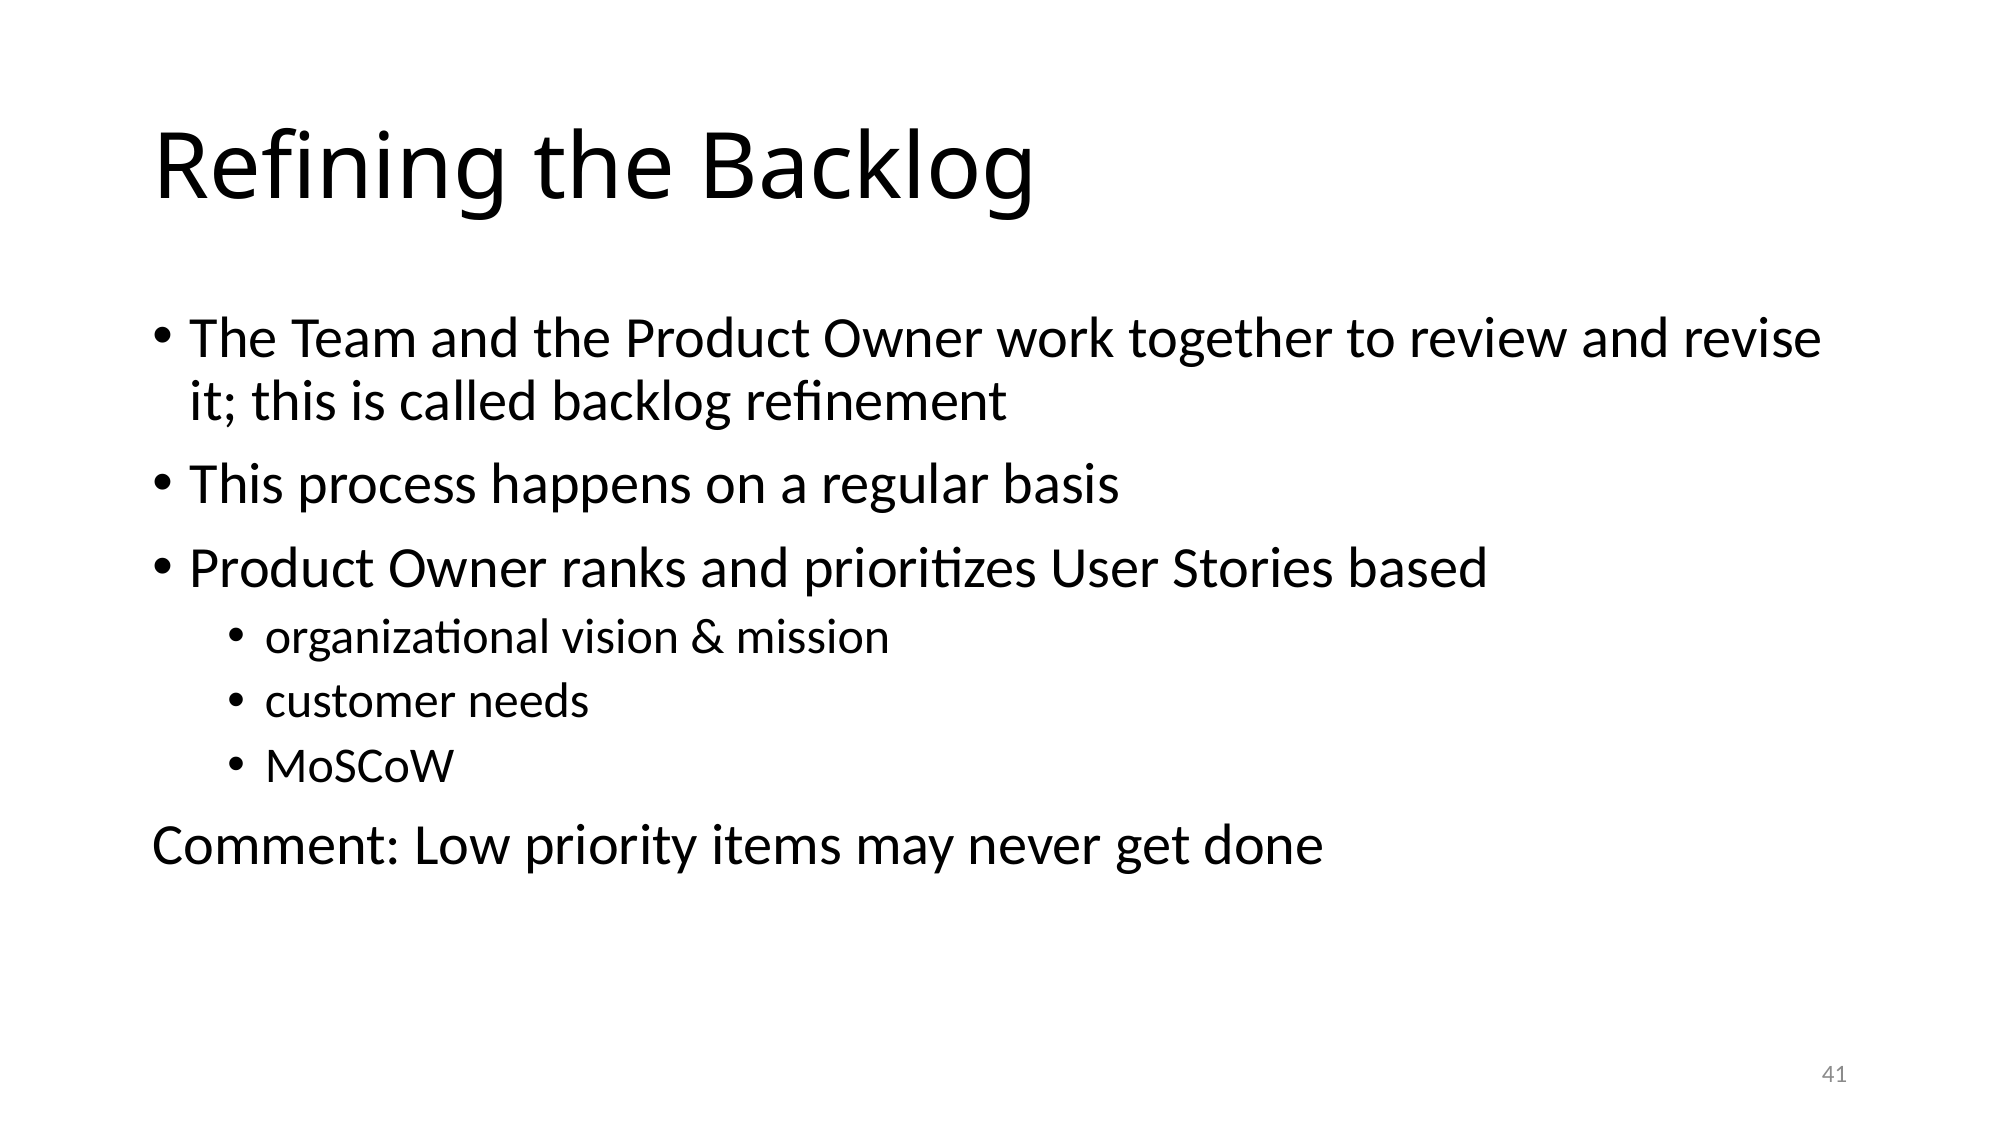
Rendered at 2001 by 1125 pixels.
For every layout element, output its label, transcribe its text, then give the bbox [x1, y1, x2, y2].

slide_number 41 [1412, 1042, 1863, 1103]
list The Team and the Product Owner work together to review and revise it; this is called backlog refinement This process happens on a regular basis Product Owner ranks and prioritizes User Stories based organizational vision & mission customer needs MoSCoW Comment: Low priority items may never get done [137, 299, 1863, 1014]
title Refining the Backlog [137, 59, 1863, 278]
